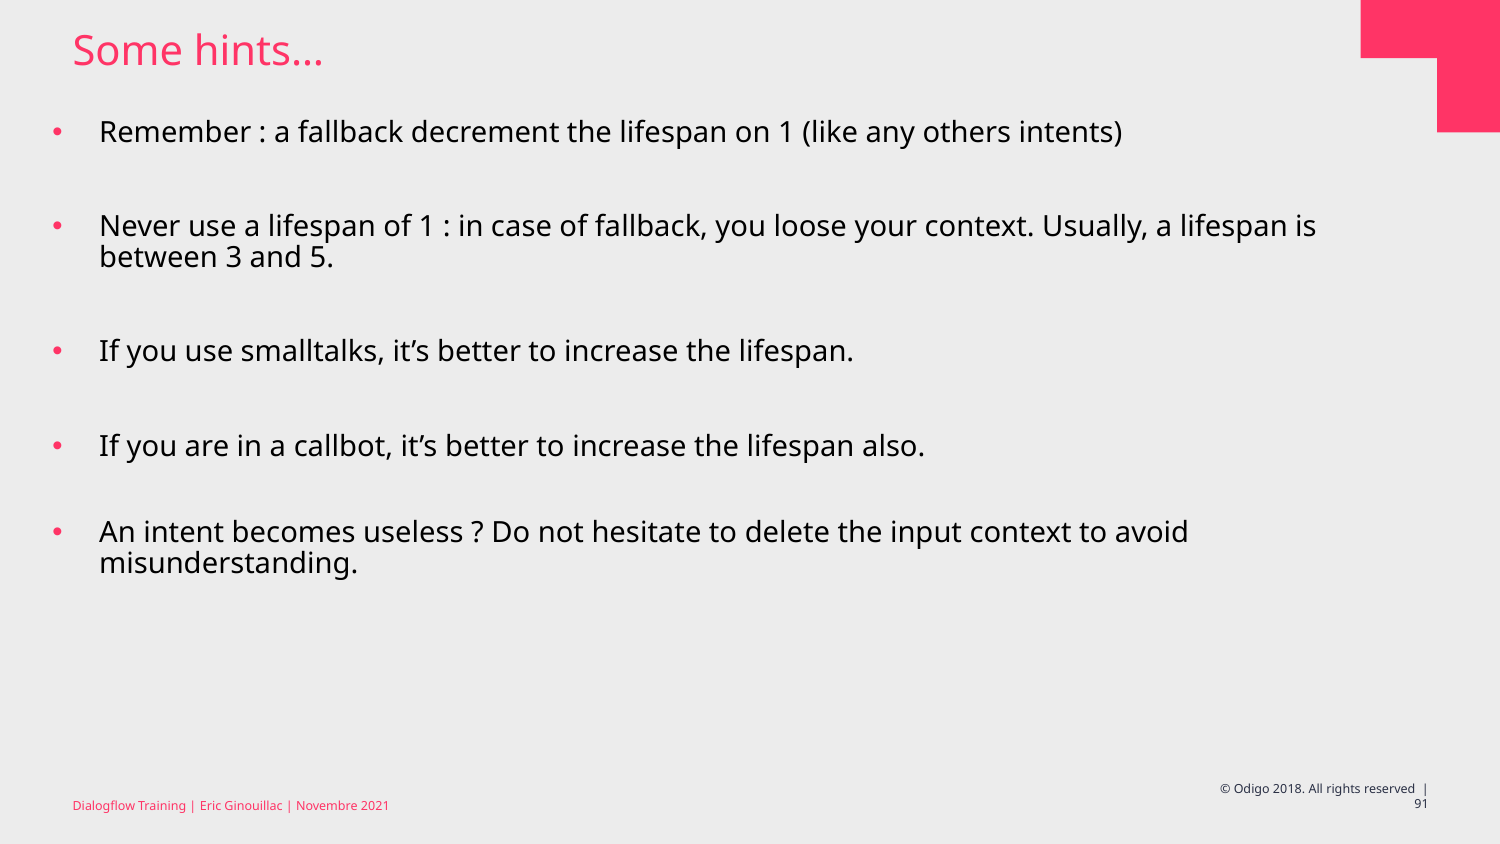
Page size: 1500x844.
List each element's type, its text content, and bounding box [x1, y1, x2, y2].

title Some hints… [1, 0, 1146, 133]
text_box Remember : a fallback decrement the lifespan on 1 (like any others intents) Never use a lifespan of 1 : in case of fallback, you loose your context. Usually, a lifespan is between 3 and 5. If you use smalltalks, it’s better to increase the lifespan. If you are in a callbot, it’s better to increase the lifespan also. An intent becomes useless ? Do not hesitate to delete the input context to avoid misunderstanding. [37, 109, 1432, 768]
